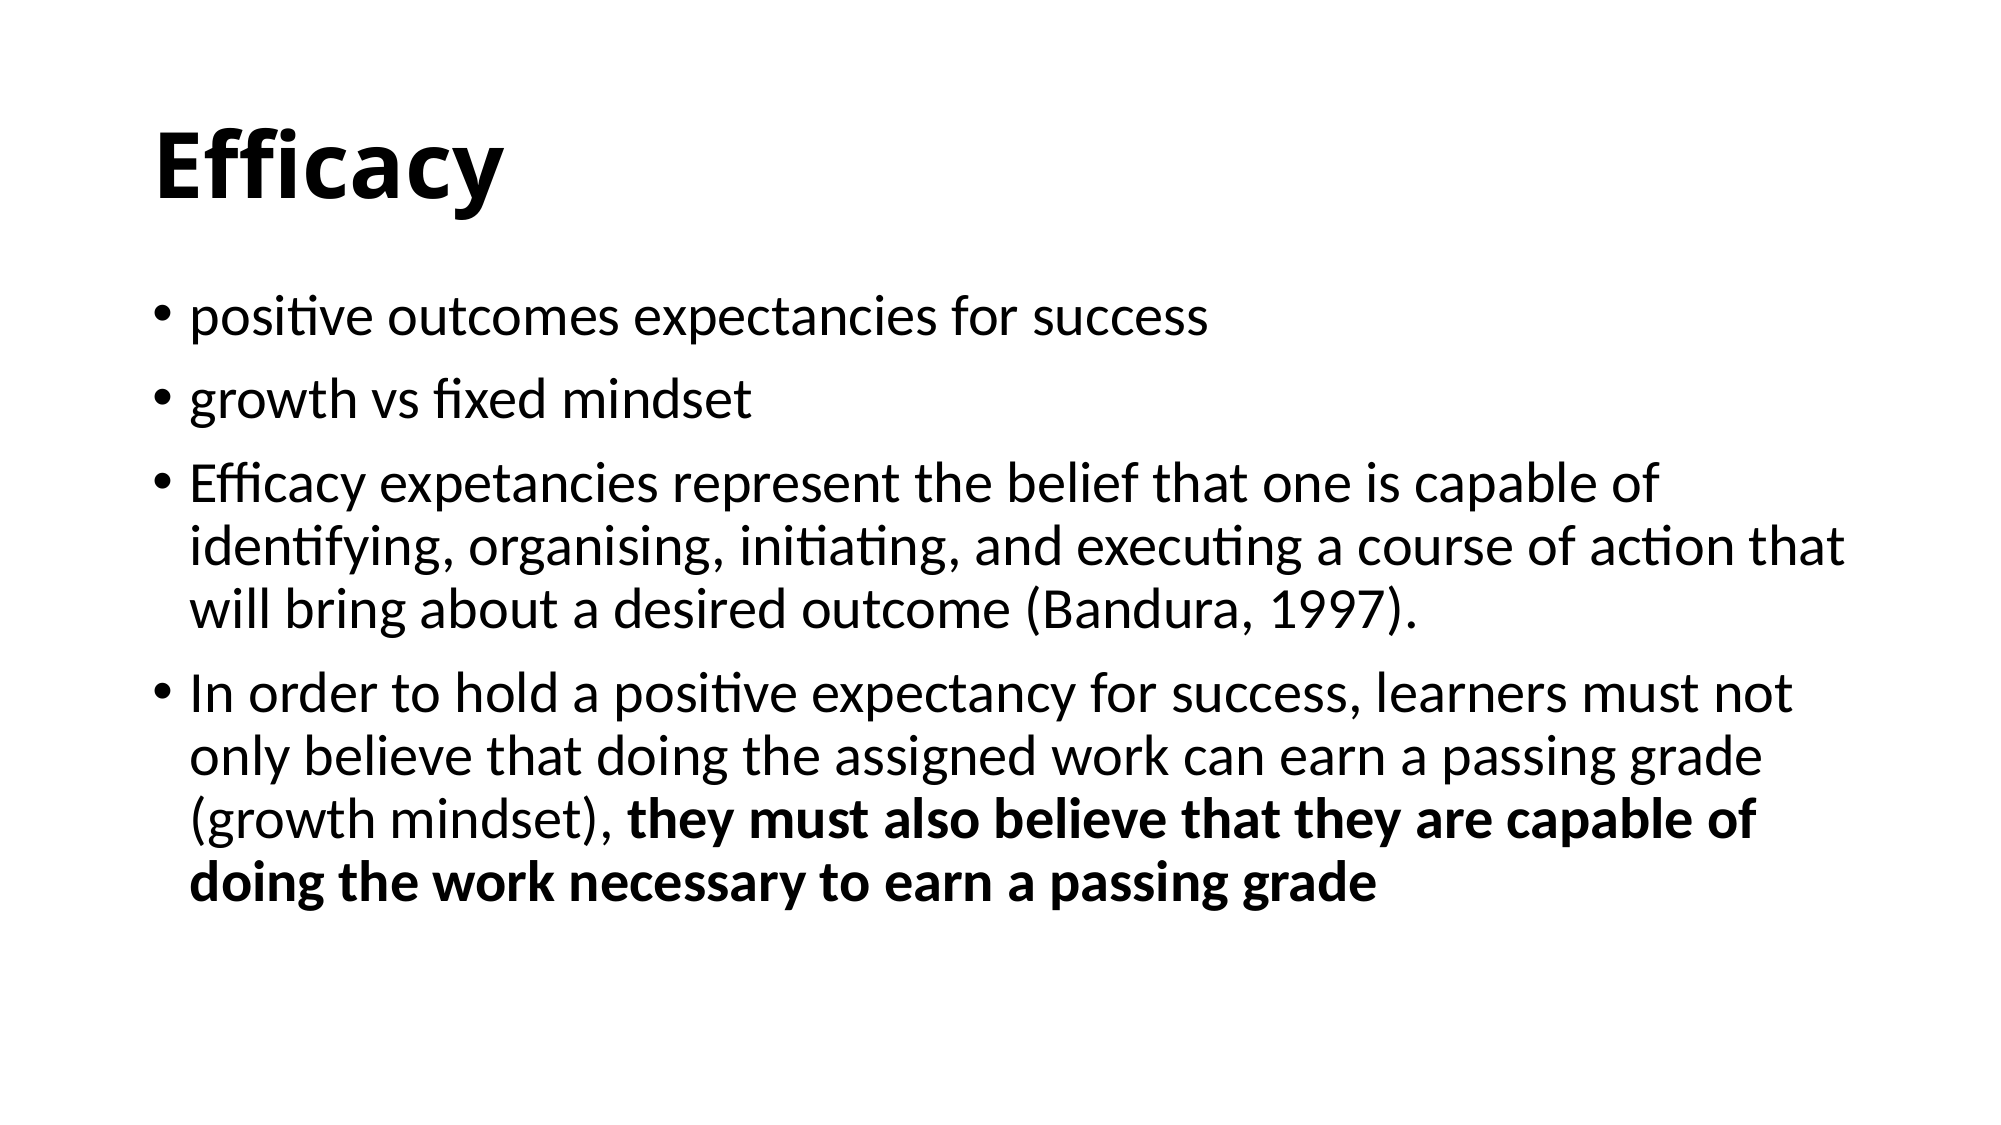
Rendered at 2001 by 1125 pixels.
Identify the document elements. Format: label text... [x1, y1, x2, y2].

title Efficacy [137, 59, 1863, 277]
list positive outcomes expectancies for success growth vs fixed mindset Efficacy expetancies represent the belief that one is capable of identifying, organising, initiating, and executing a course of action that will bring about a desired outcome (Bandura, 1997). In order to hold a positive expectancy for success, learners must not only believe that doing the assigned work can earn a passing grade (growth mindset), they must also believe that they are capable of doing the work necessary to earn a passing grade [137, 277, 1863, 992]
